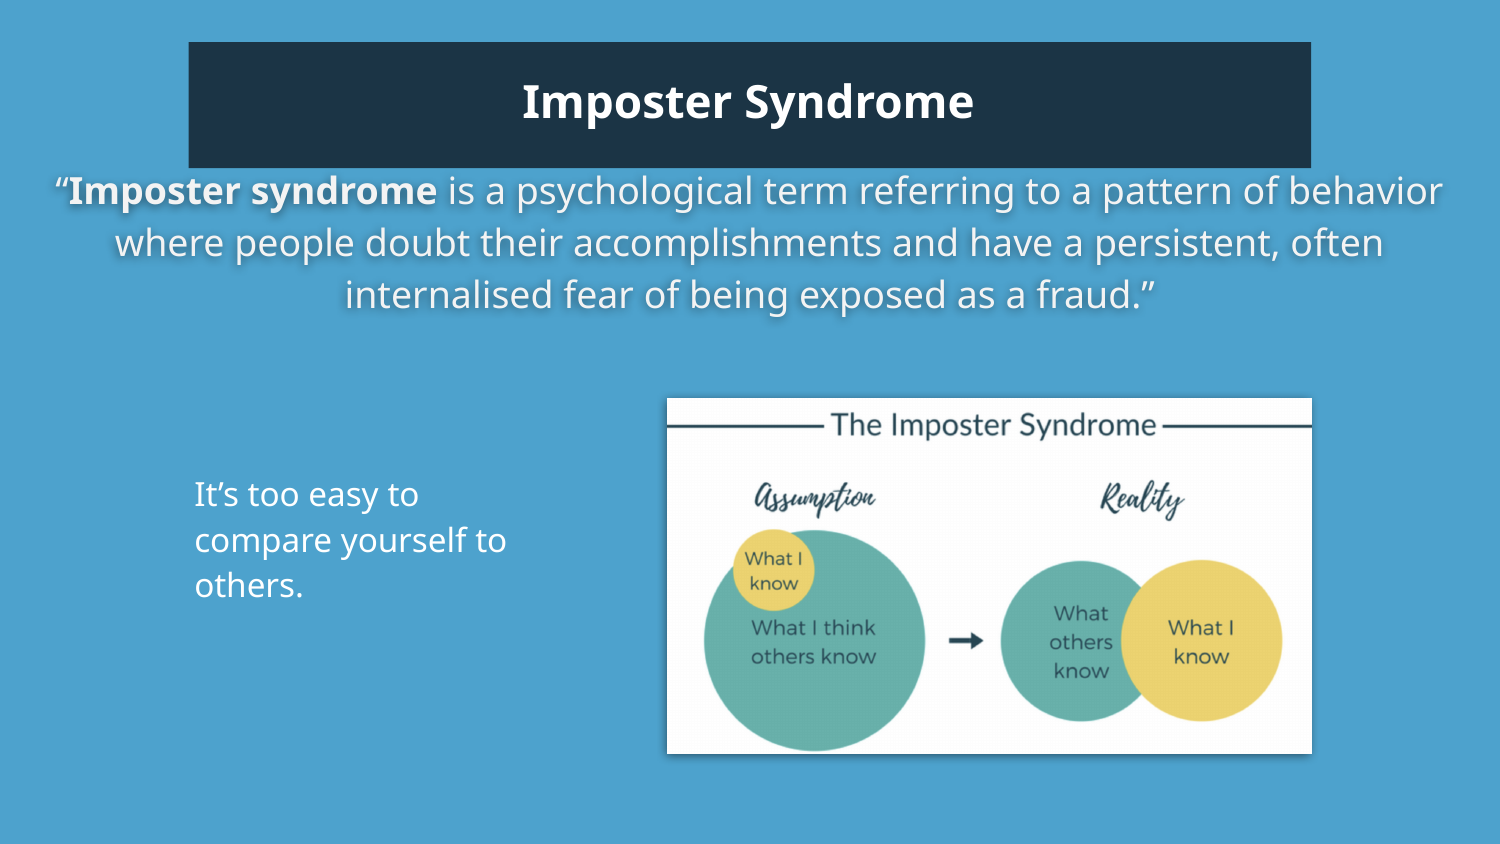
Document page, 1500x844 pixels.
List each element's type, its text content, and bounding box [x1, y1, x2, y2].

text_box [188, 42, 1312, 92]
picture [667, 397, 1312, 755]
text_box It’s too easy to compare yourself to others. [104, 451, 542, 687]
text_box “Imposter syndrome is a psychological term referring to a pattern of behavior where people doubt their accomplishments and have a persistent, often internalised fear of being exposed as a fraud.” [8, 96, 1492, 803]
text_box Imposter Syndrome [200, 58, 1297, 92]
